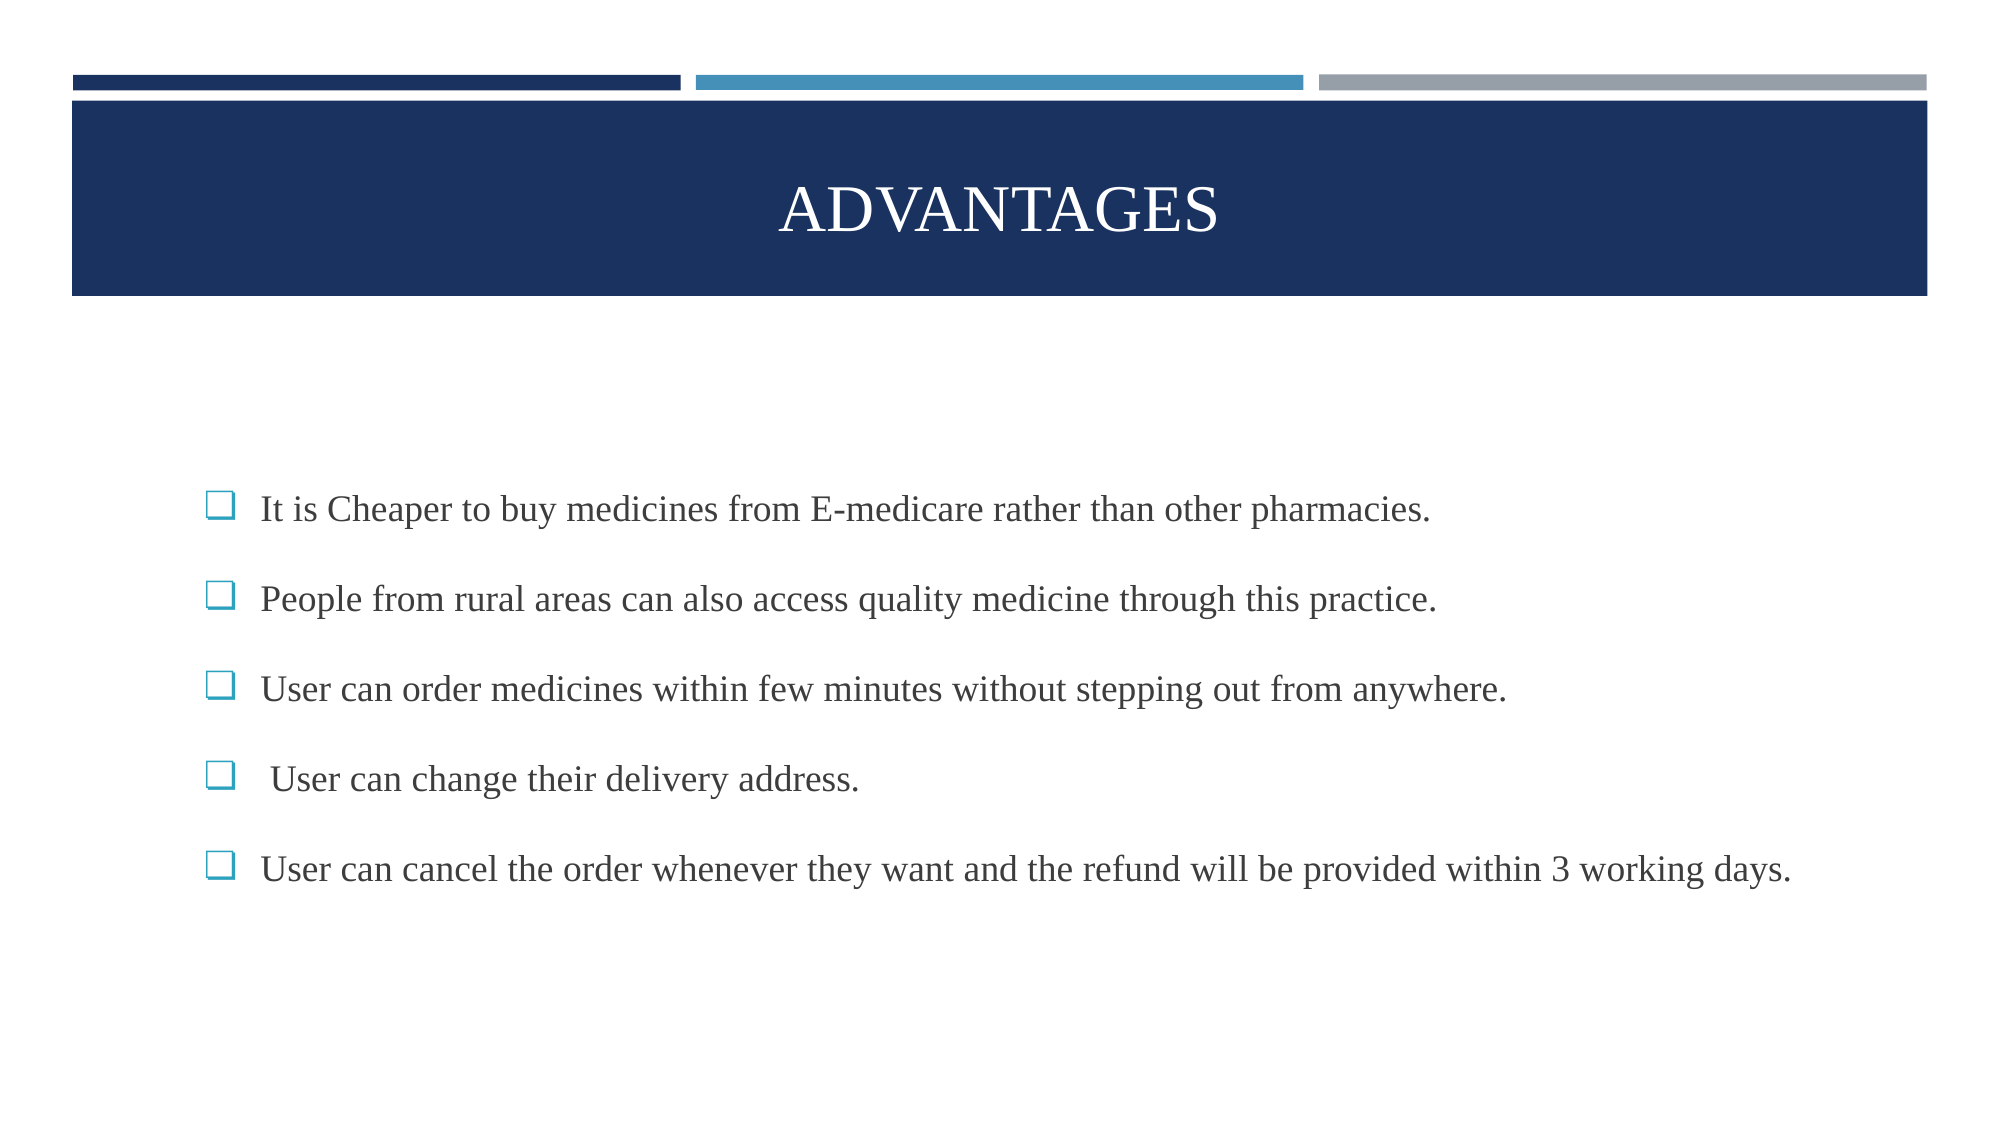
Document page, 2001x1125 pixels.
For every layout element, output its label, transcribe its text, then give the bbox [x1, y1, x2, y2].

list It is Cheaper to buy medicines from E-medicare rather than other pharmacies. People from rural areas can also access quality medicine through this practice. User can order medicines within few minutes without stepping out from anywhere. User can change their delivery address. User can cancel the order whenever they want and the refund will be provided within 3 working days. [95, 303, 1905, 1109]
title ADVANTAGES [95, 115, 1905, 253]
